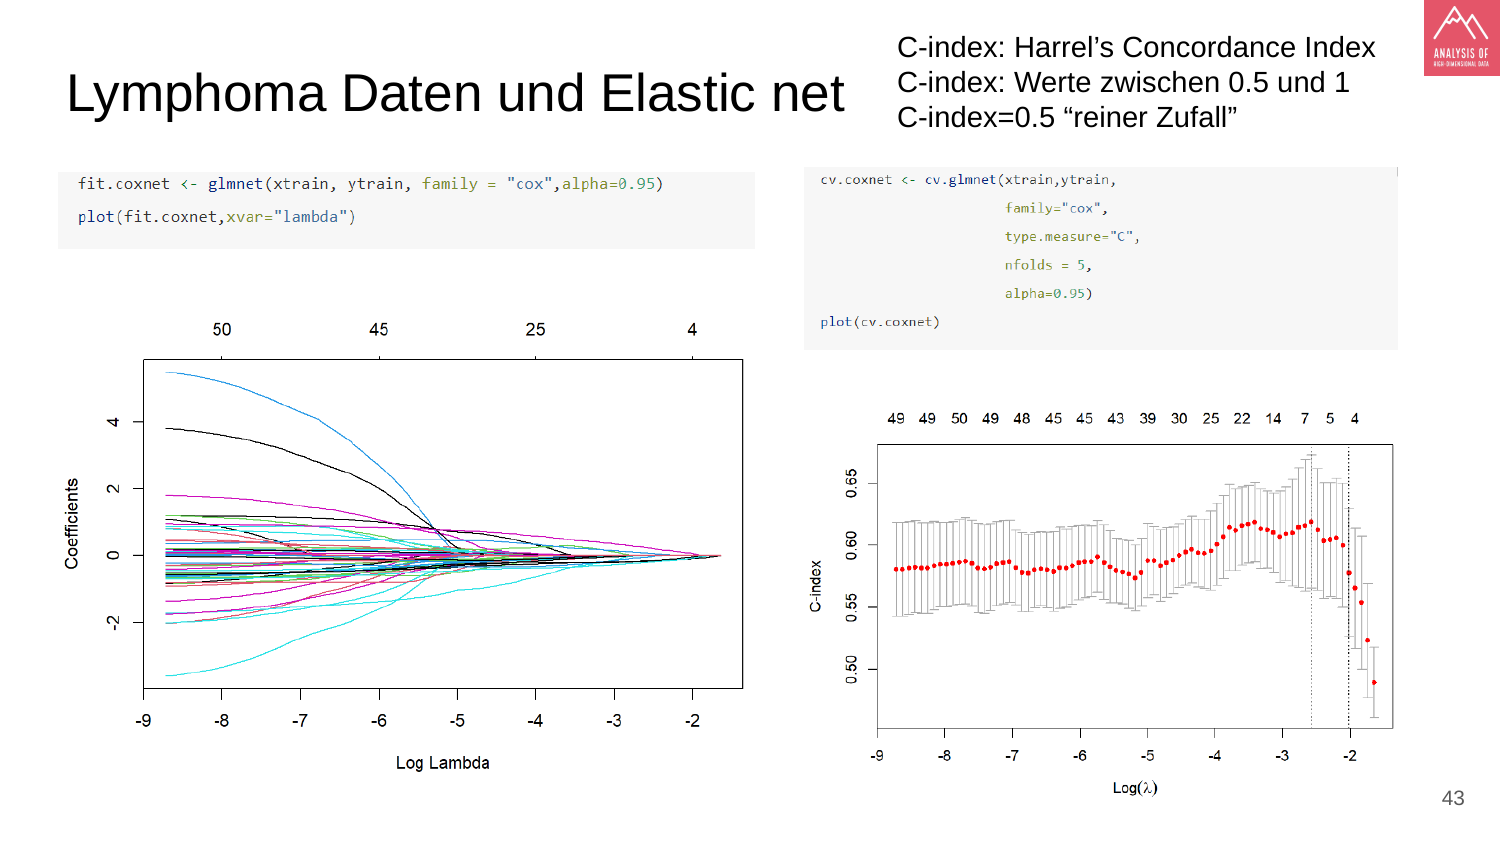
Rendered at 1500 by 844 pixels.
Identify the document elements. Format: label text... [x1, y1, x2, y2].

picture [1424, 0, 1500, 76]
picture [50, 171, 756, 774]
text_box C-index: Harrel’s Concordance Index C-index: Werte zwischen 0.5 und 1 C-index=0.5 “reiner Zufall” [881, 13, 1462, 149]
picture [801, 167, 1398, 805]
slide_number ‹#› [1389, 764, 1480, 830]
title Lymphoma Daten und Elastic net [51, 43, 881, 138]
